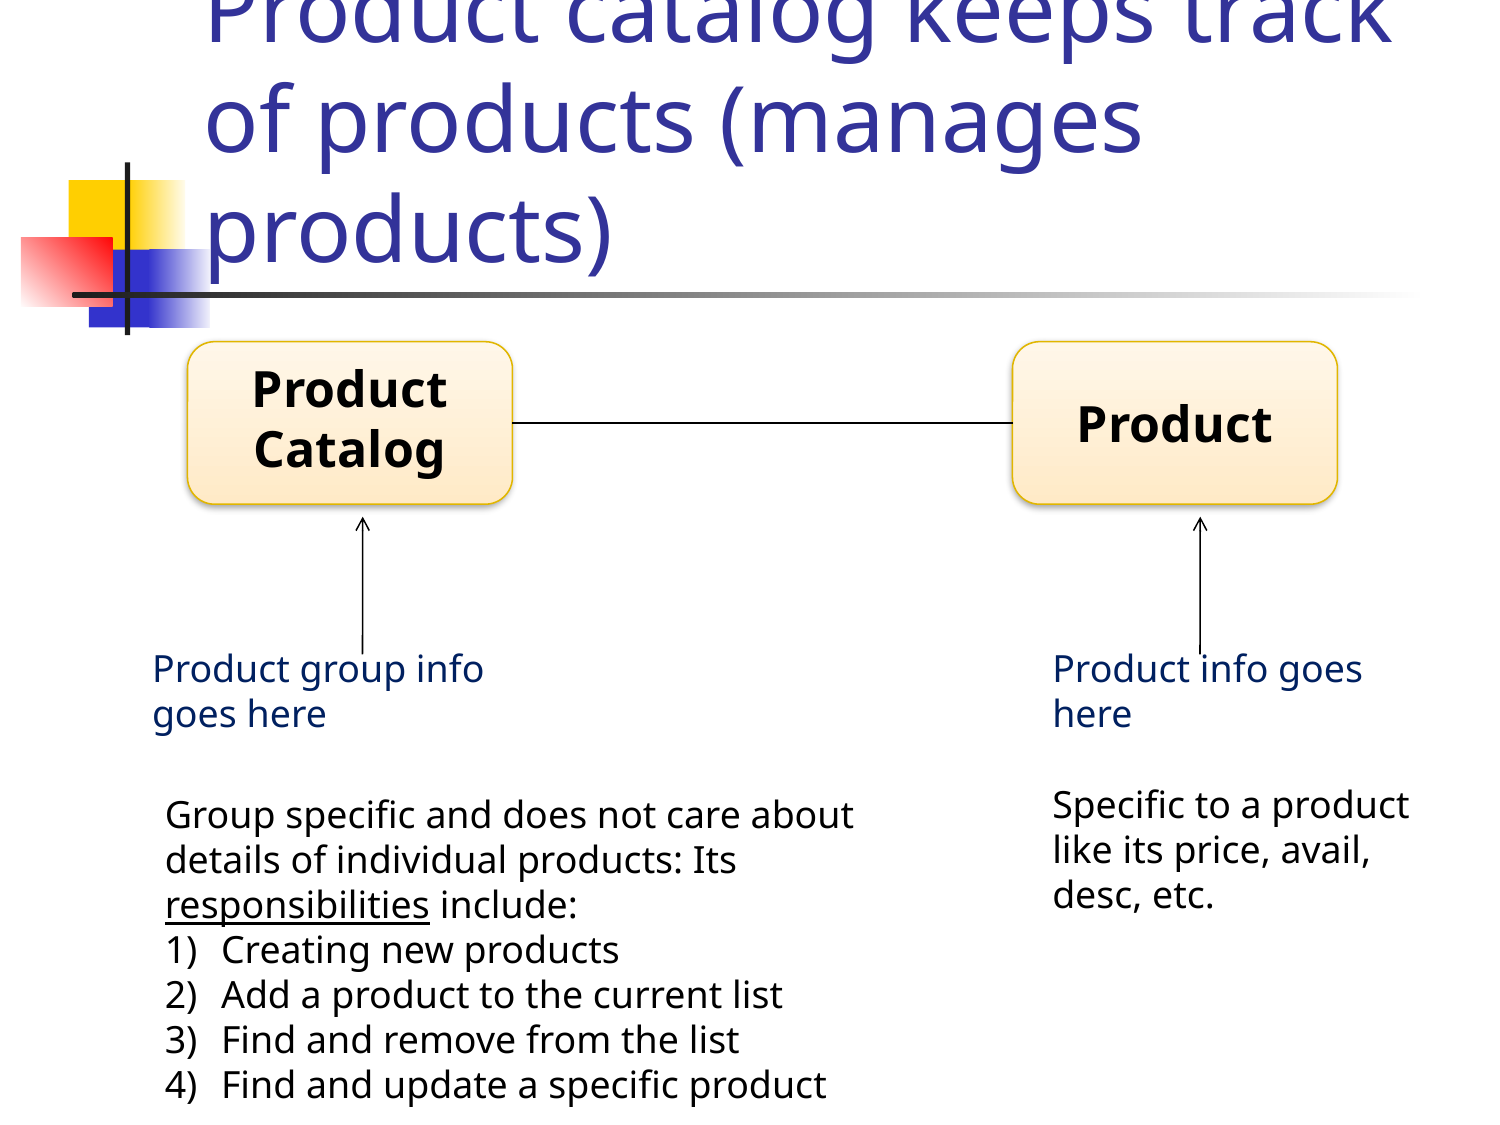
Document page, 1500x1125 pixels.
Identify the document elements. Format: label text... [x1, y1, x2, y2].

text_box Product Catalog [186, 340, 514, 505]
text_box Product info goes here [1037, 637, 1450, 743]
text_box Group specific and does not care about details of individual products: Its responsibilities include: Creating new products Add a product to the current list Find and remove from the list Find and update a specific product [150, 783, 875, 1125]
title Product catalog keeps track of products (manages products) [188, 101, 1468, 289]
text_box Product [1011, 340, 1339, 505]
text_box Product group info goes here [137, 637, 588, 743]
text_box Specific to a product like its price, avail, desc, etc. [1037, 773, 1450, 924]
